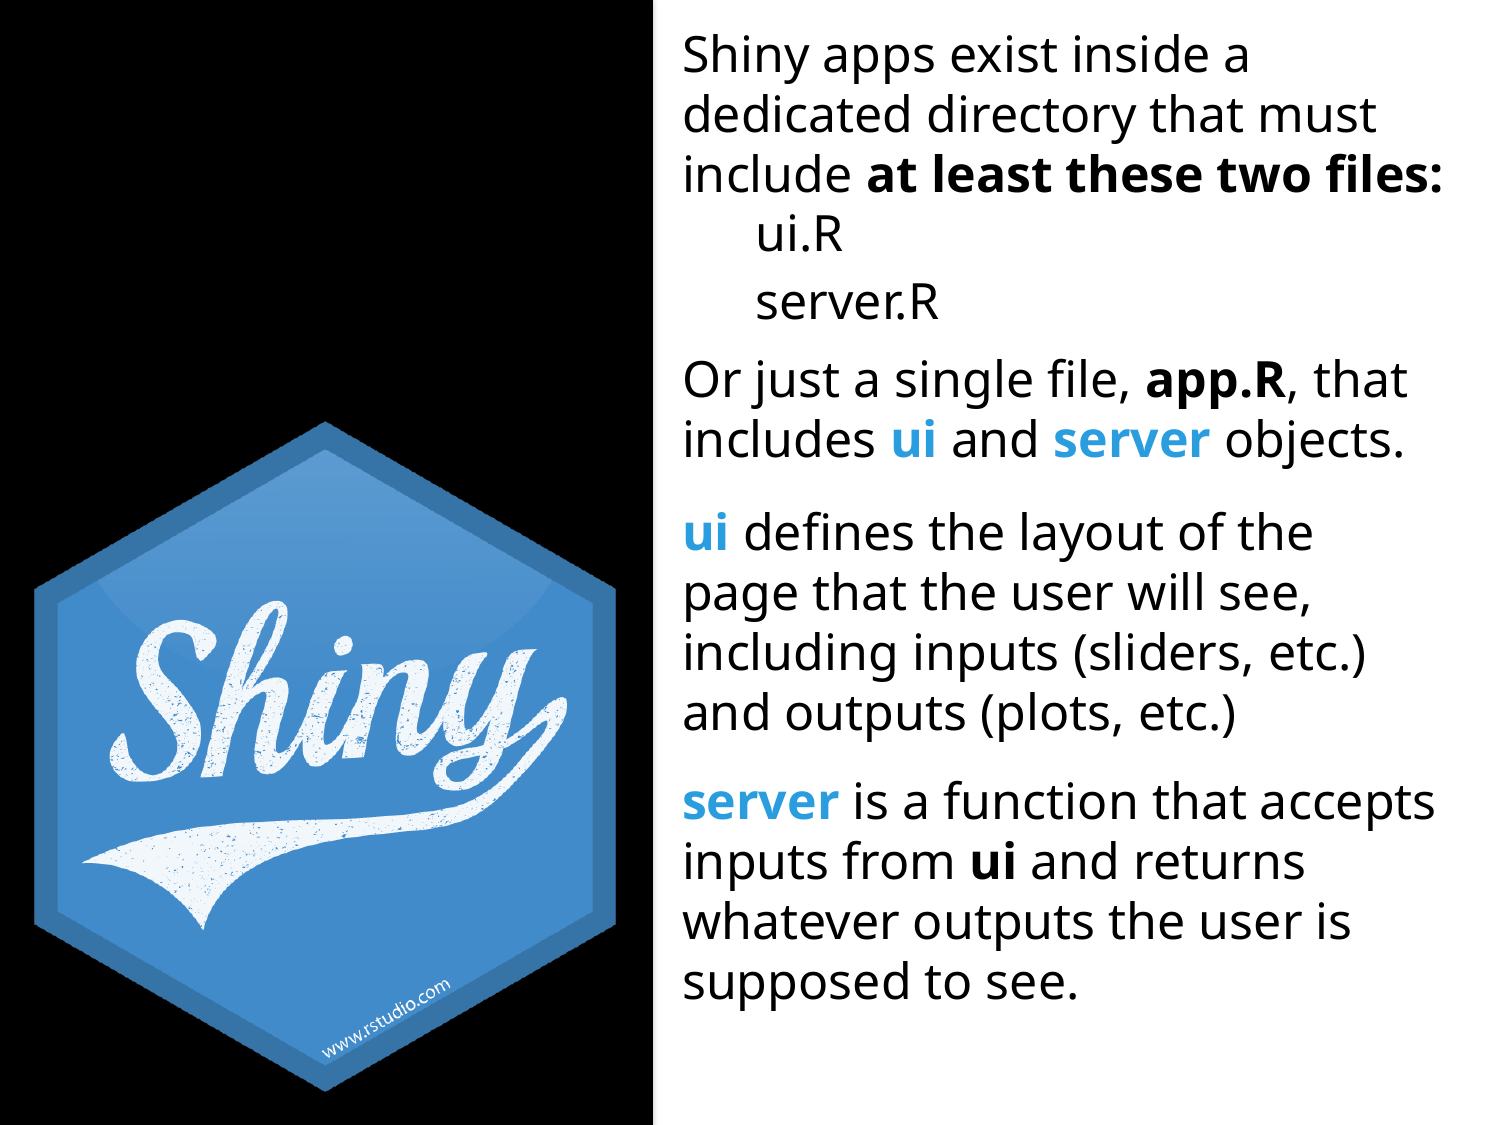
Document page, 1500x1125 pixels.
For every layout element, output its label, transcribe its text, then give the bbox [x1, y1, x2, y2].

text_box Shiny apps exist inside a dedicated directory that must include at least these two files: [667, 14, 1461, 210]
text_box ui defines the layout of the page that the user will see, including inputs (sliders, etc.) and outputs (plots, etc.) [667, 492, 1461, 748]
text_box Or just a single file, app.R, that includes ui and server objects. [667, 340, 1461, 475]
text_box ui.R [740, 193, 1500, 261]
text_box server.R [740, 261, 1500, 337]
picture [34, 420, 616, 1094]
text_box [0, 0, 654, 1125]
text_box server is a function that accepts inputs from ui and returns whatever outputs the user is supposed to see. [667, 762, 1461, 1018]
